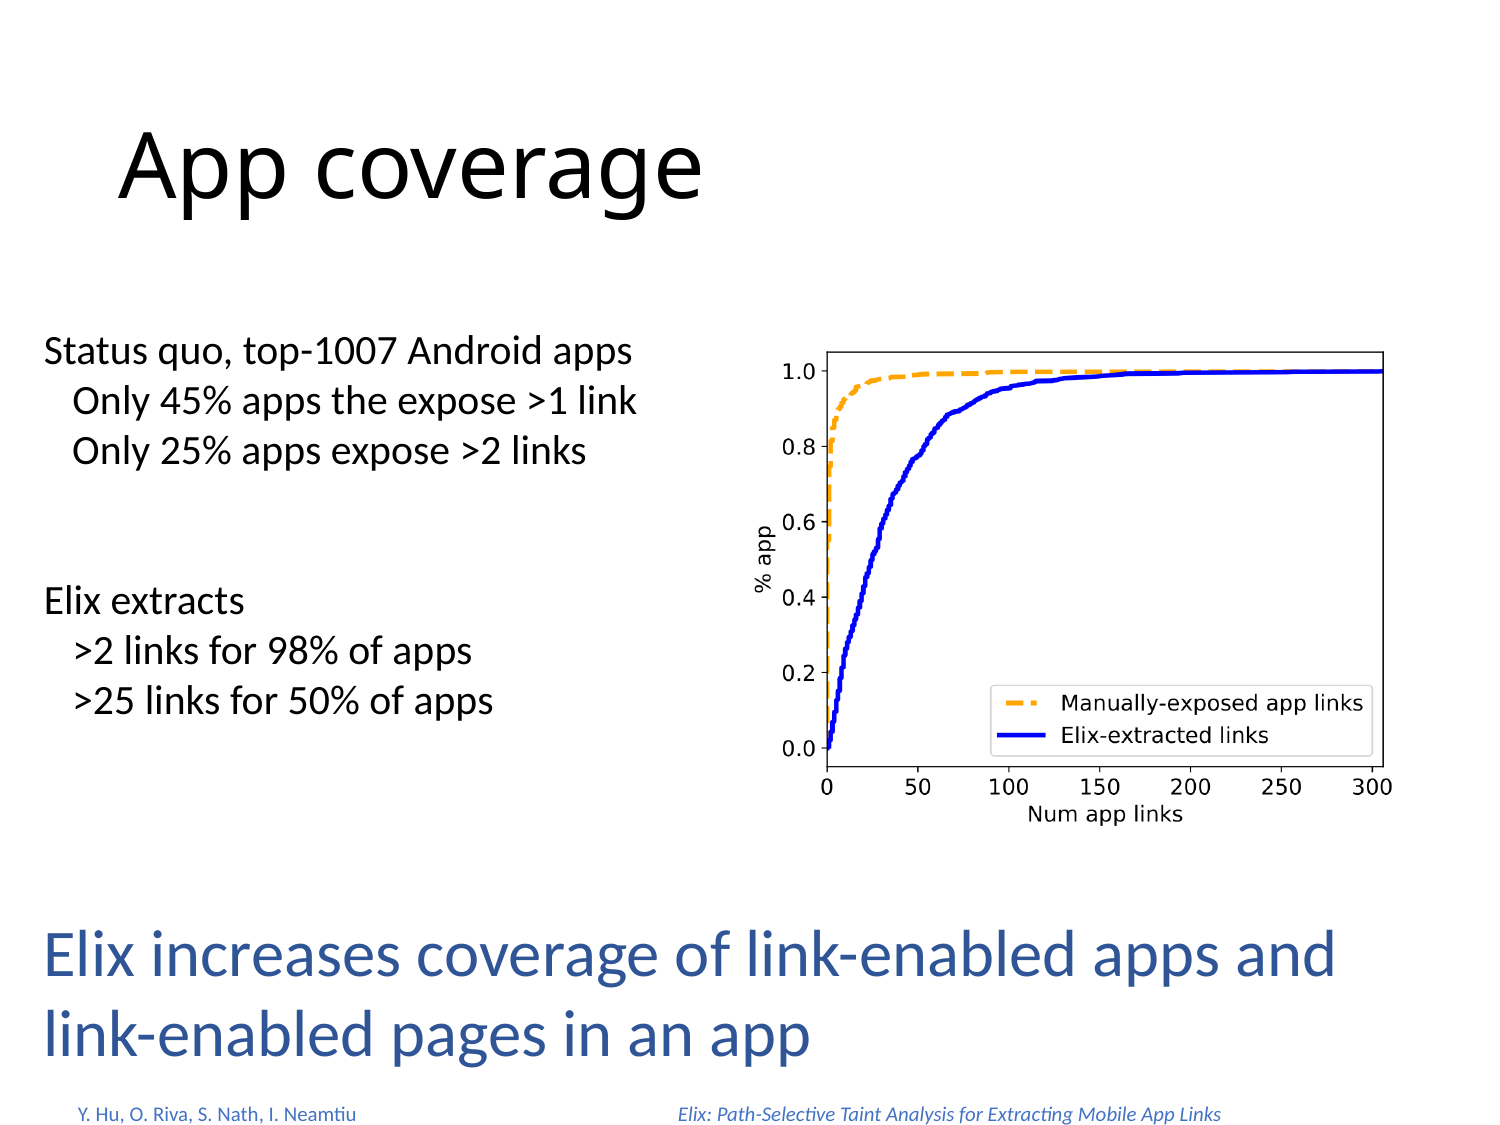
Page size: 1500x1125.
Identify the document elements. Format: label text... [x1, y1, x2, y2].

title App coverage [103, 59, 1397, 278]
picture [747, 341, 1397, 826]
text_box Status quo, top-1007 Android apps Only 45% apps the expose >1 link Only 25% apps expose >2 links Elix extracts >2 links for 98% of apps >25 links for 50% of apps [28, 315, 730, 781]
text_box Elix increases coverage of link-enabled apps and link-enabled pages in an app [28, 902, 1482, 1078]
